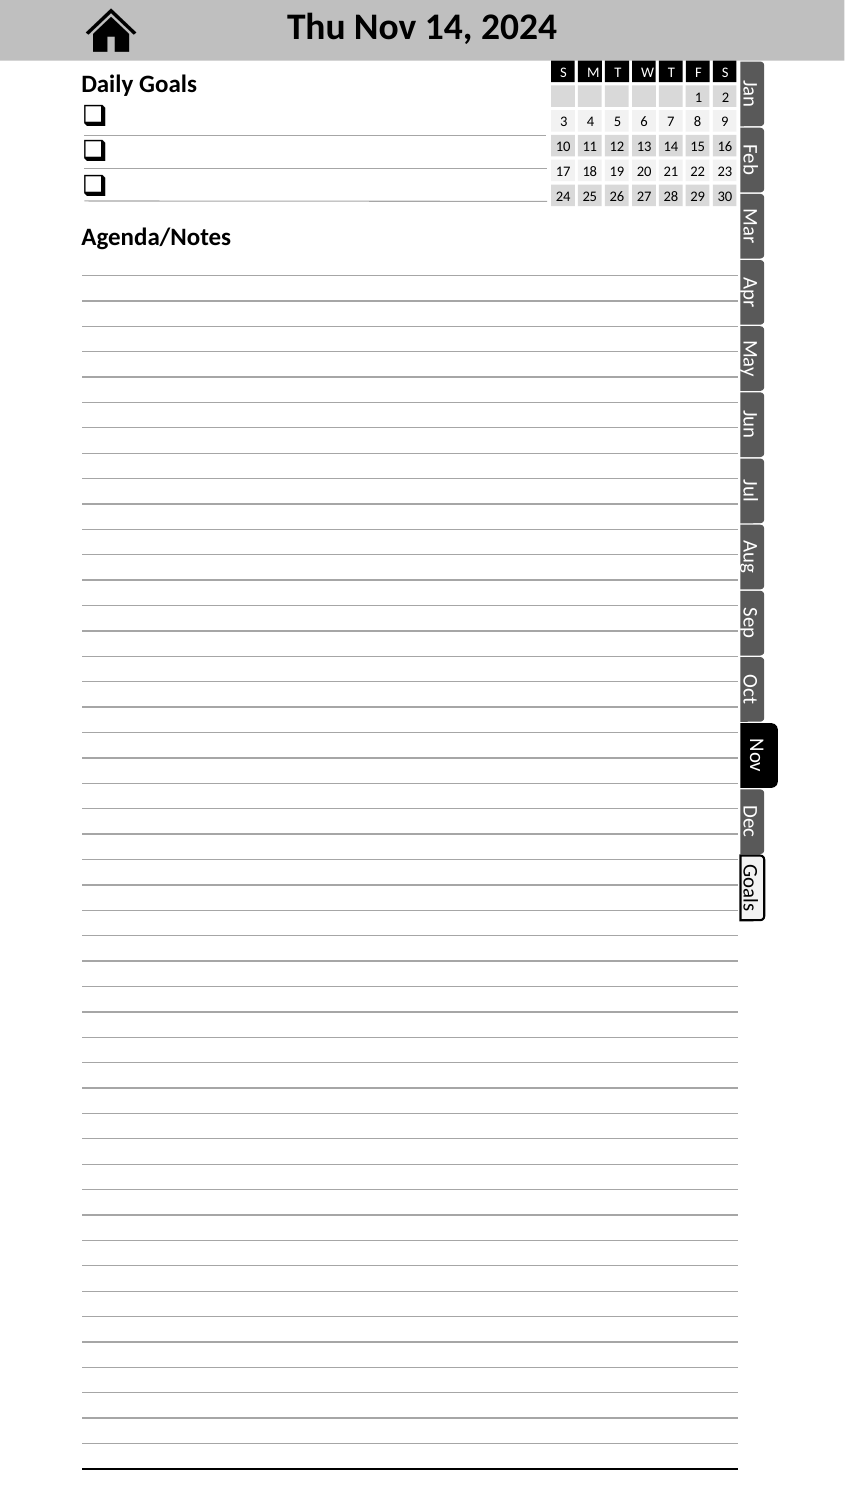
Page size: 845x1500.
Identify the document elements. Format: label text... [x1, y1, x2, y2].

picture [82, 1, 140, 59]
list Thu Nov 14, 2024 [190, 0, 655, 61]
